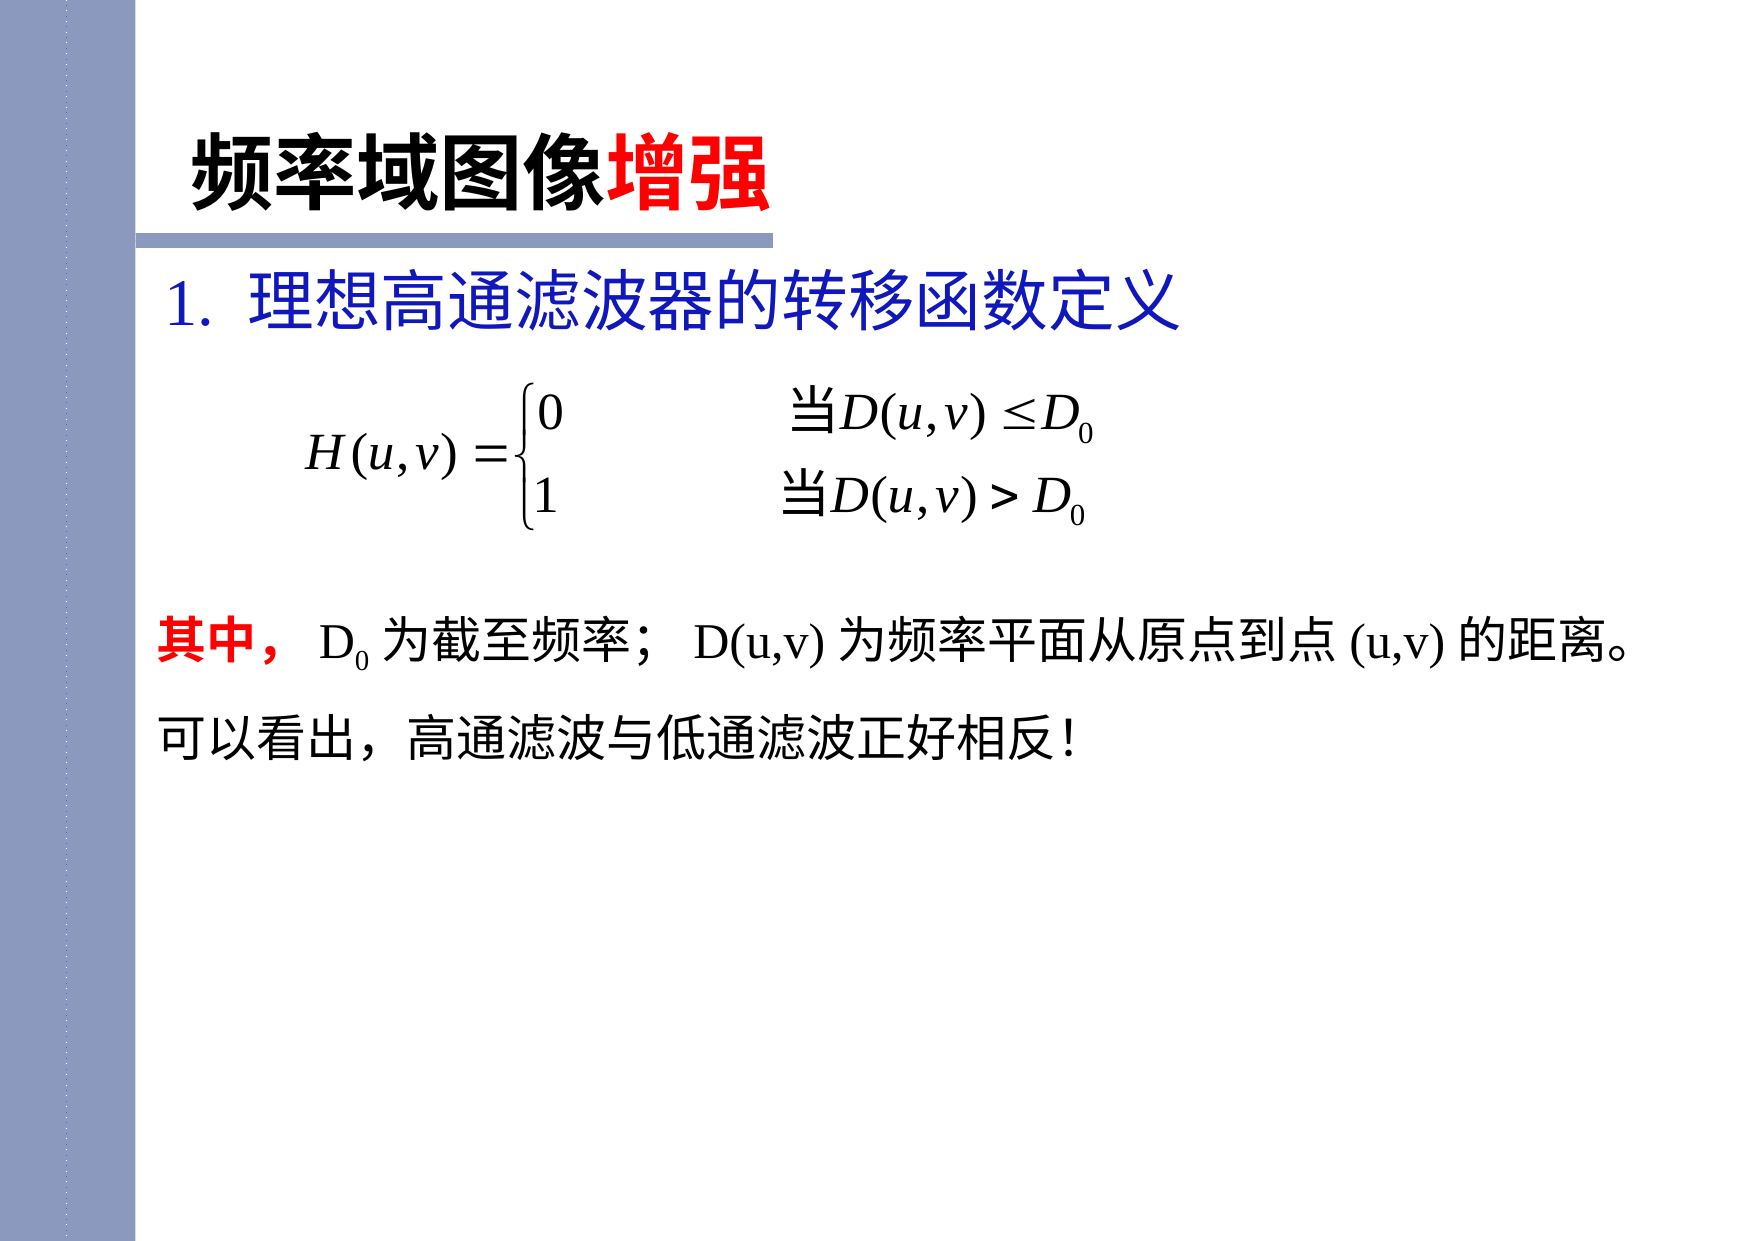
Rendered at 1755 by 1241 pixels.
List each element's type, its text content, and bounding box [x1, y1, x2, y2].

text_box 1. 理想高通滤波器的转移函数定义 [1042, 251, 1650, 347]
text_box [1042, 373, 1110, 540]
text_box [0, 0, 1042, 1241]
text_box 其中，D0为截至频率；D(u,v)为频率平面从原点到点(u,v)的距离。可以看出，高通滤波与低通滤波正好相反！ [1042, 566, 1659, 774]
